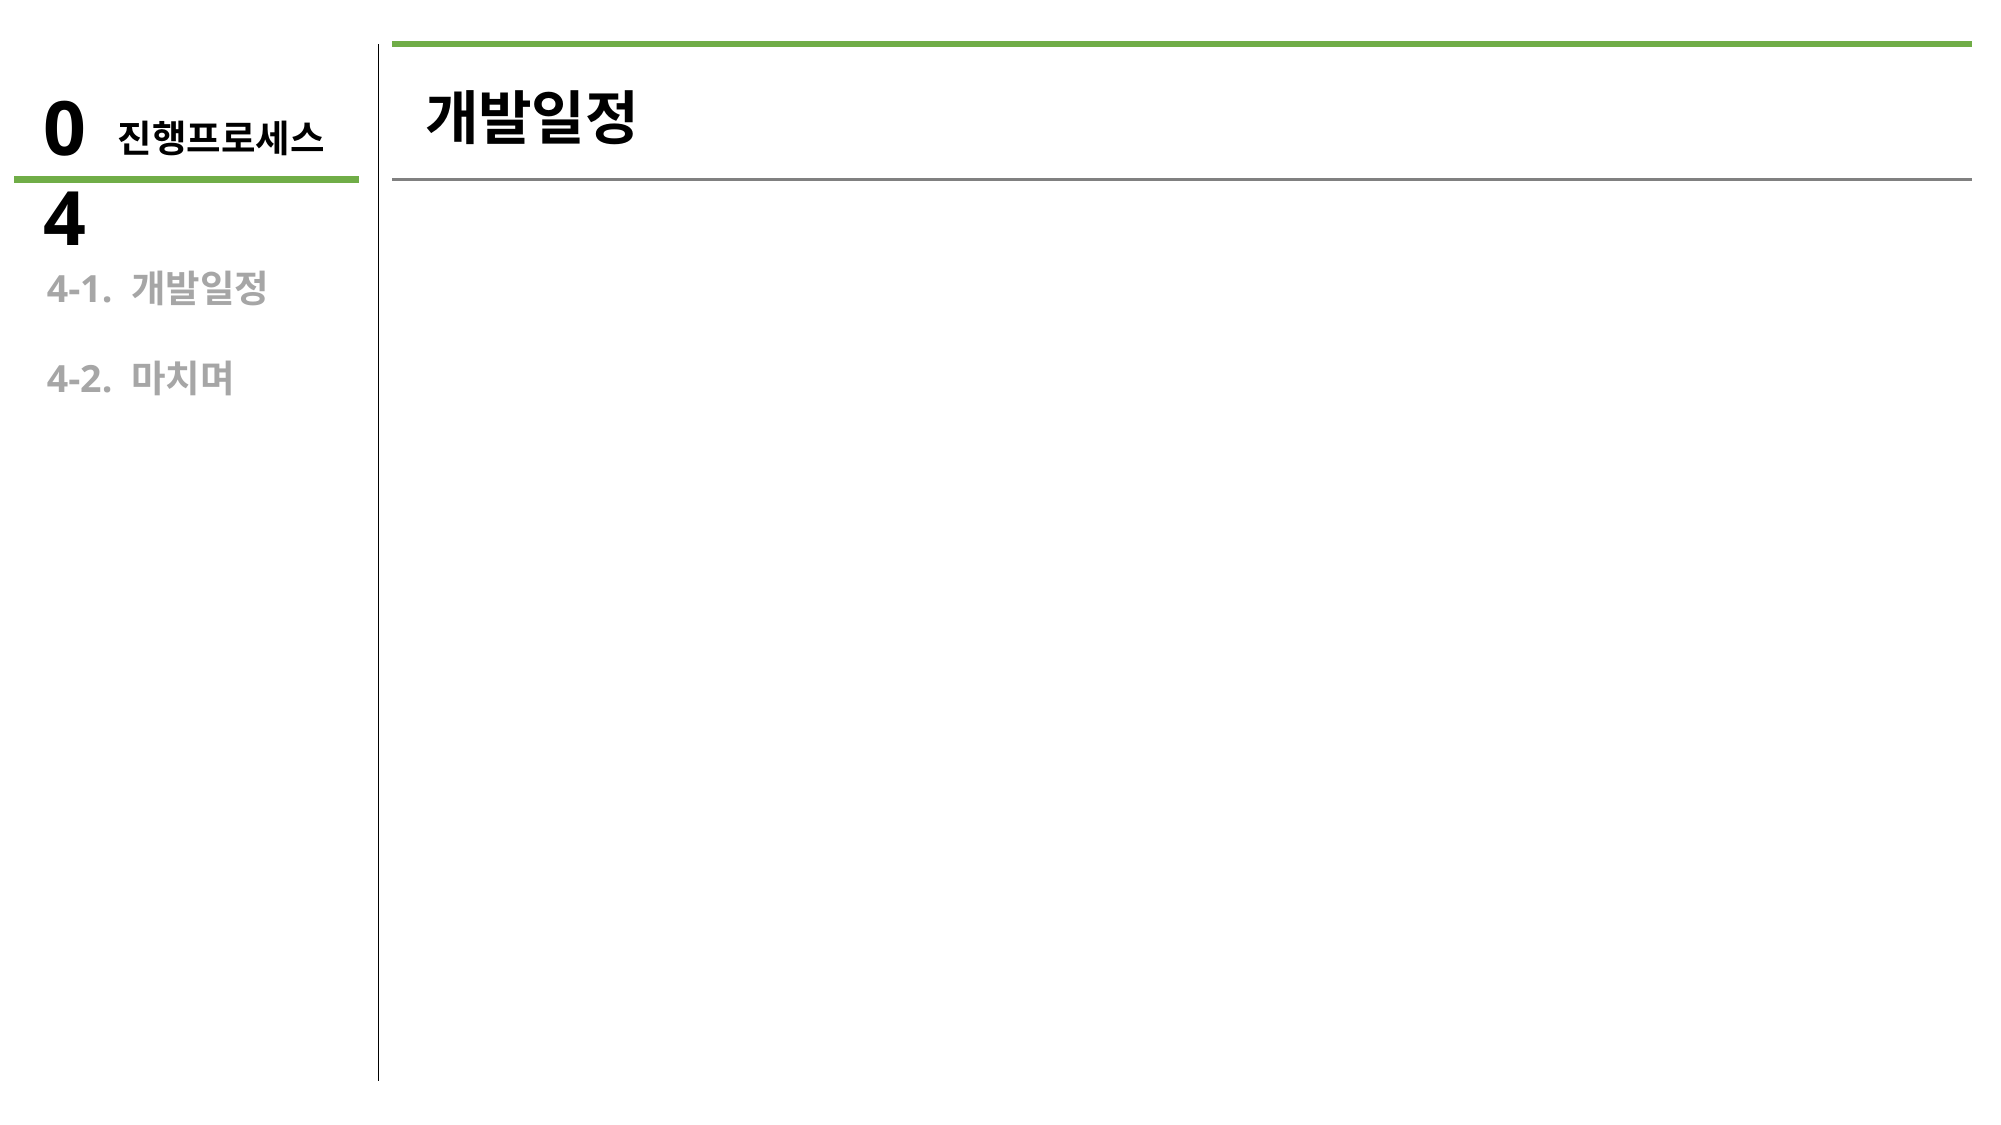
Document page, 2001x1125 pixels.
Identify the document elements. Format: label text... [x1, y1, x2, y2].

text_box 04 [14, 73, 116, 176]
text_box 4-1. 개발일정 4-2. 마치며 [22, 212, 285, 408]
text_box 04 [14, 183, 116, 269]
text_box 개발일정 [410, 73, 654, 159]
text_box 진행프로세스 [103, 107, 340, 168]
